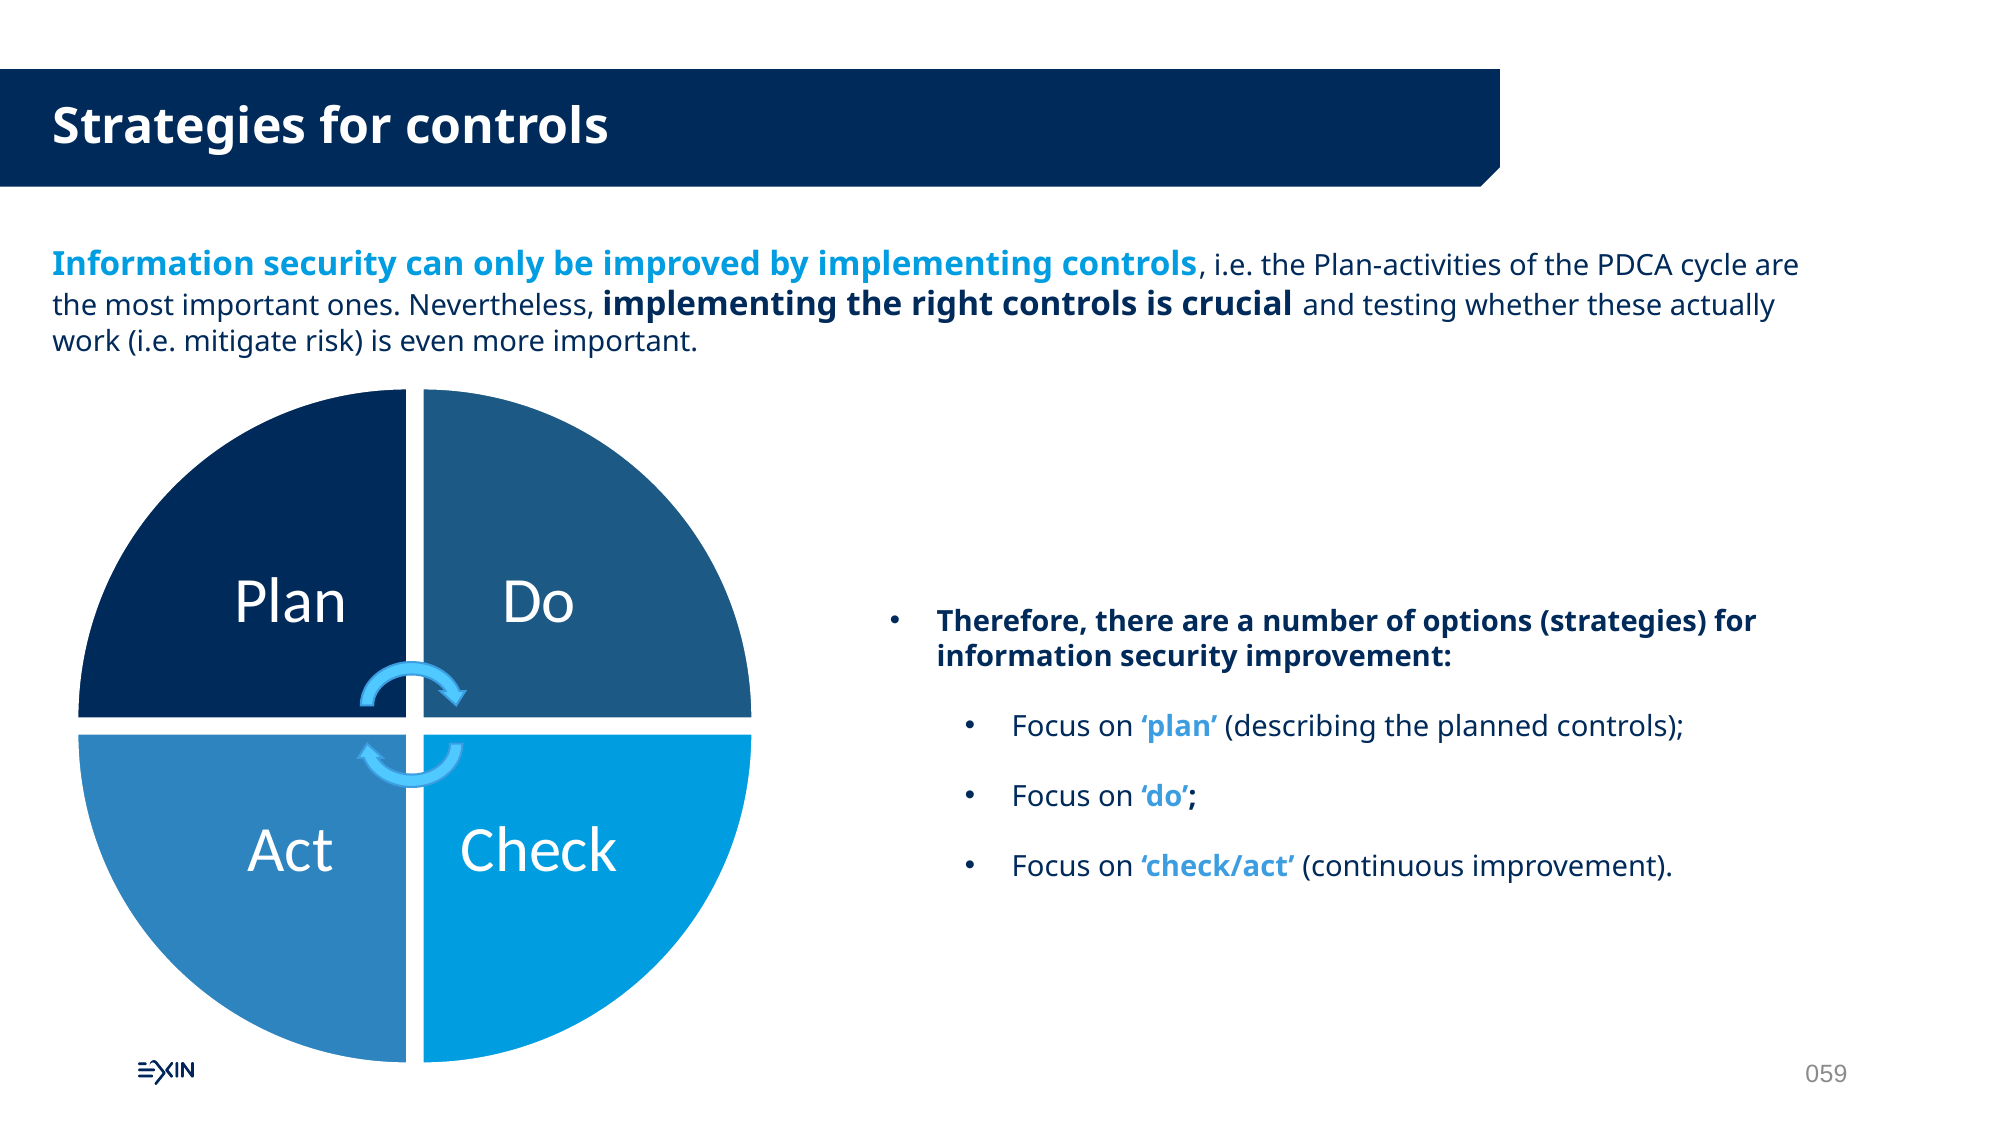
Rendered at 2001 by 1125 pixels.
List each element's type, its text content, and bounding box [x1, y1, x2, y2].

slide_number 059 [1412, 1042, 1863, 1103]
text_box Therefore, there are a number of options (strategies) for information security improvement: Focus on ‘plan’ (describing the planned controls); Focus on ‘do’; Focus on ‘check/act’ (continuous improvement). [874, 594, 1898, 890]
text_box [356, 742, 464, 789]
text_box Information security can only be improved by implementing controls, i.e. the Plan-activities of the PDCA cycle are the most important ones. Nevertheless, implementing the right controls is crucial and testing whether these actually work (i.e. mitigate risk) is even more important. [37, 234, 1838, 400]
text_box [0, 68, 1501, 188]
text_box Do [421, 387, 754, 720]
text_box Check [421, 732, 754, 1065]
text_box [359, 661, 468, 708]
text_box Act [76, 732, 409, 1065]
text_box Strategies for controls [37, 68, 1463, 186]
picture [138, 1060, 194, 1085]
text_box Plan [76, 387, 409, 720]
